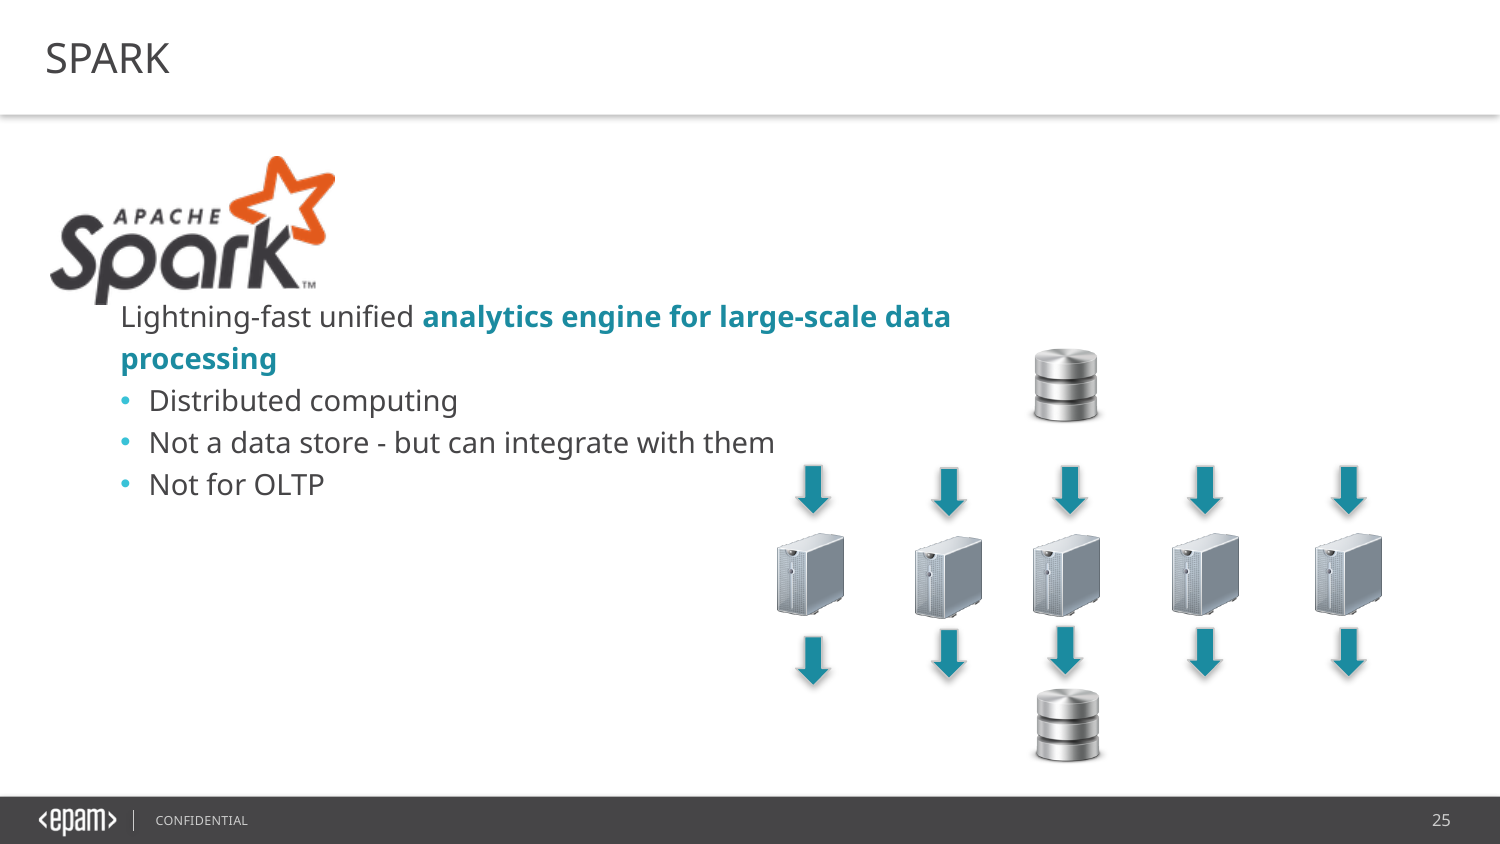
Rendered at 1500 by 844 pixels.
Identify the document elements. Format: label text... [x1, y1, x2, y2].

text_box [1186, 465, 1224, 516]
picture [768, 533, 852, 616]
picture [1026, 683, 1110, 767]
text_box [794, 635, 832, 687]
text_box [1330, 465, 1367, 516]
text_box [930, 628, 968, 680]
text_box [1047, 626, 1084, 677]
text_box [1186, 627, 1224, 679]
picture [1024, 342, 1107, 426]
picture [1163, 533, 1247, 617]
text_box [794, 464, 832, 516]
picture [1307, 533, 1390, 616]
text_box [1051, 465, 1089, 516]
picture [50, 156, 336, 306]
text_box [930, 467, 968, 518]
picture [907, 535, 991, 619]
picture [38, 808, 117, 837]
text_box [1330, 627, 1367, 679]
list Spark [0, 0, 1500, 115]
picture [1024, 533, 1108, 617]
text_box Lightning-fast unified analytics engine for large-scale data processing Distributed computing Not a data store - but can integrate with them Not for OLTP [109, 285, 1072, 757]
